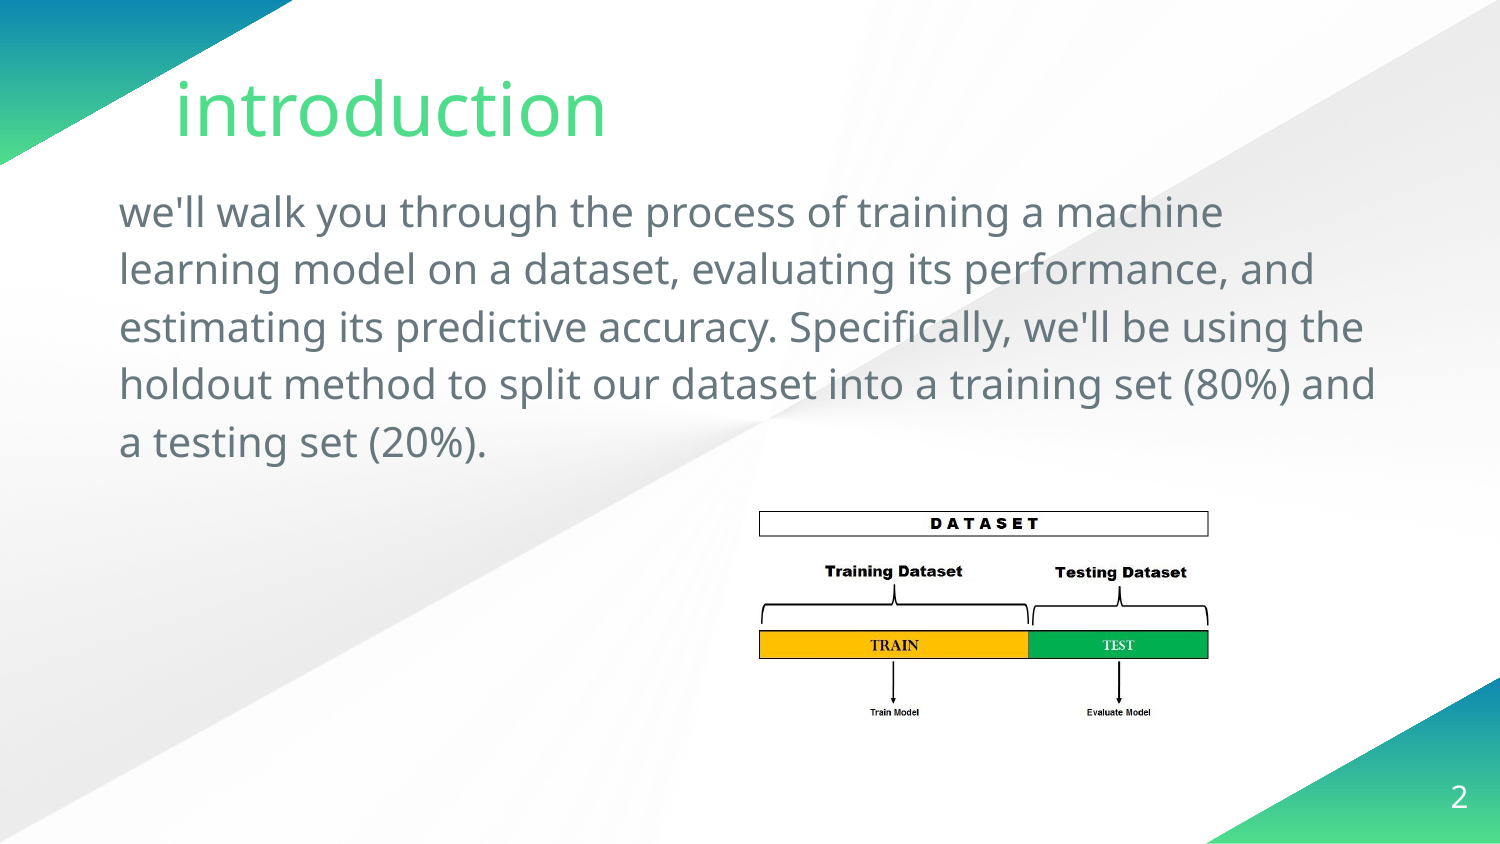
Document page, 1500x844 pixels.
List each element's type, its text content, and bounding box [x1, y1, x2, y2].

title introduction [174, 71, 938, 178]
slide_number 2 [1378, 766, 1469, 832]
picture [749, 503, 1213, 726]
subtitle we'll walk you through the process of training a machine learning model on a dataset, evaluating its performance, and estimating its predictive accuracy. Specifically, we'll be using the holdout method to split our dataset into a training set (80%) and a testing set (20%). [118, 178, 1382, 666]
